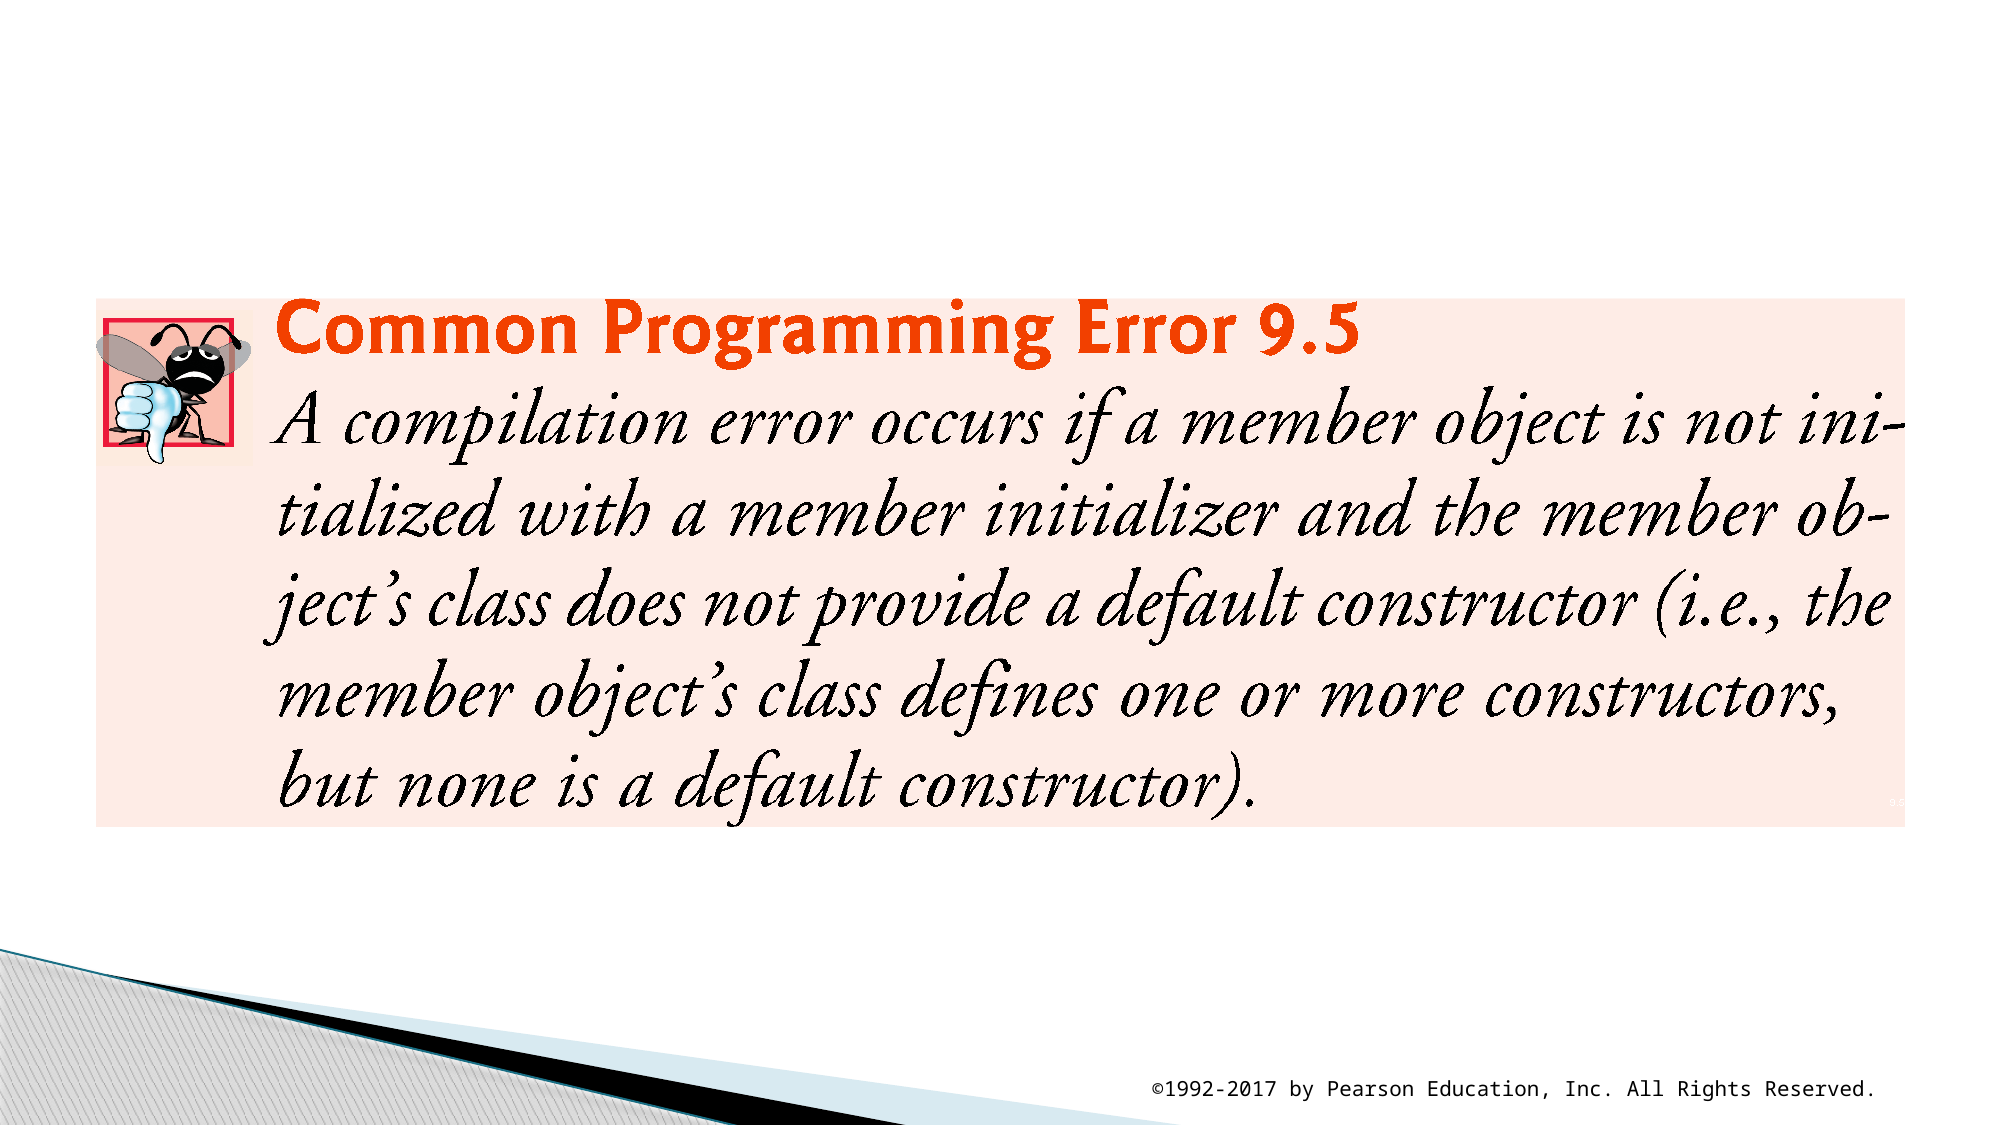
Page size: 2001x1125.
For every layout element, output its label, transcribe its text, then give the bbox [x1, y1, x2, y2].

picture [0, 202, 2000, 923]
footer ©1992-2017 by Pearson Education, Inc. All Rights Reserved. [866, 1051, 1892, 1112]
